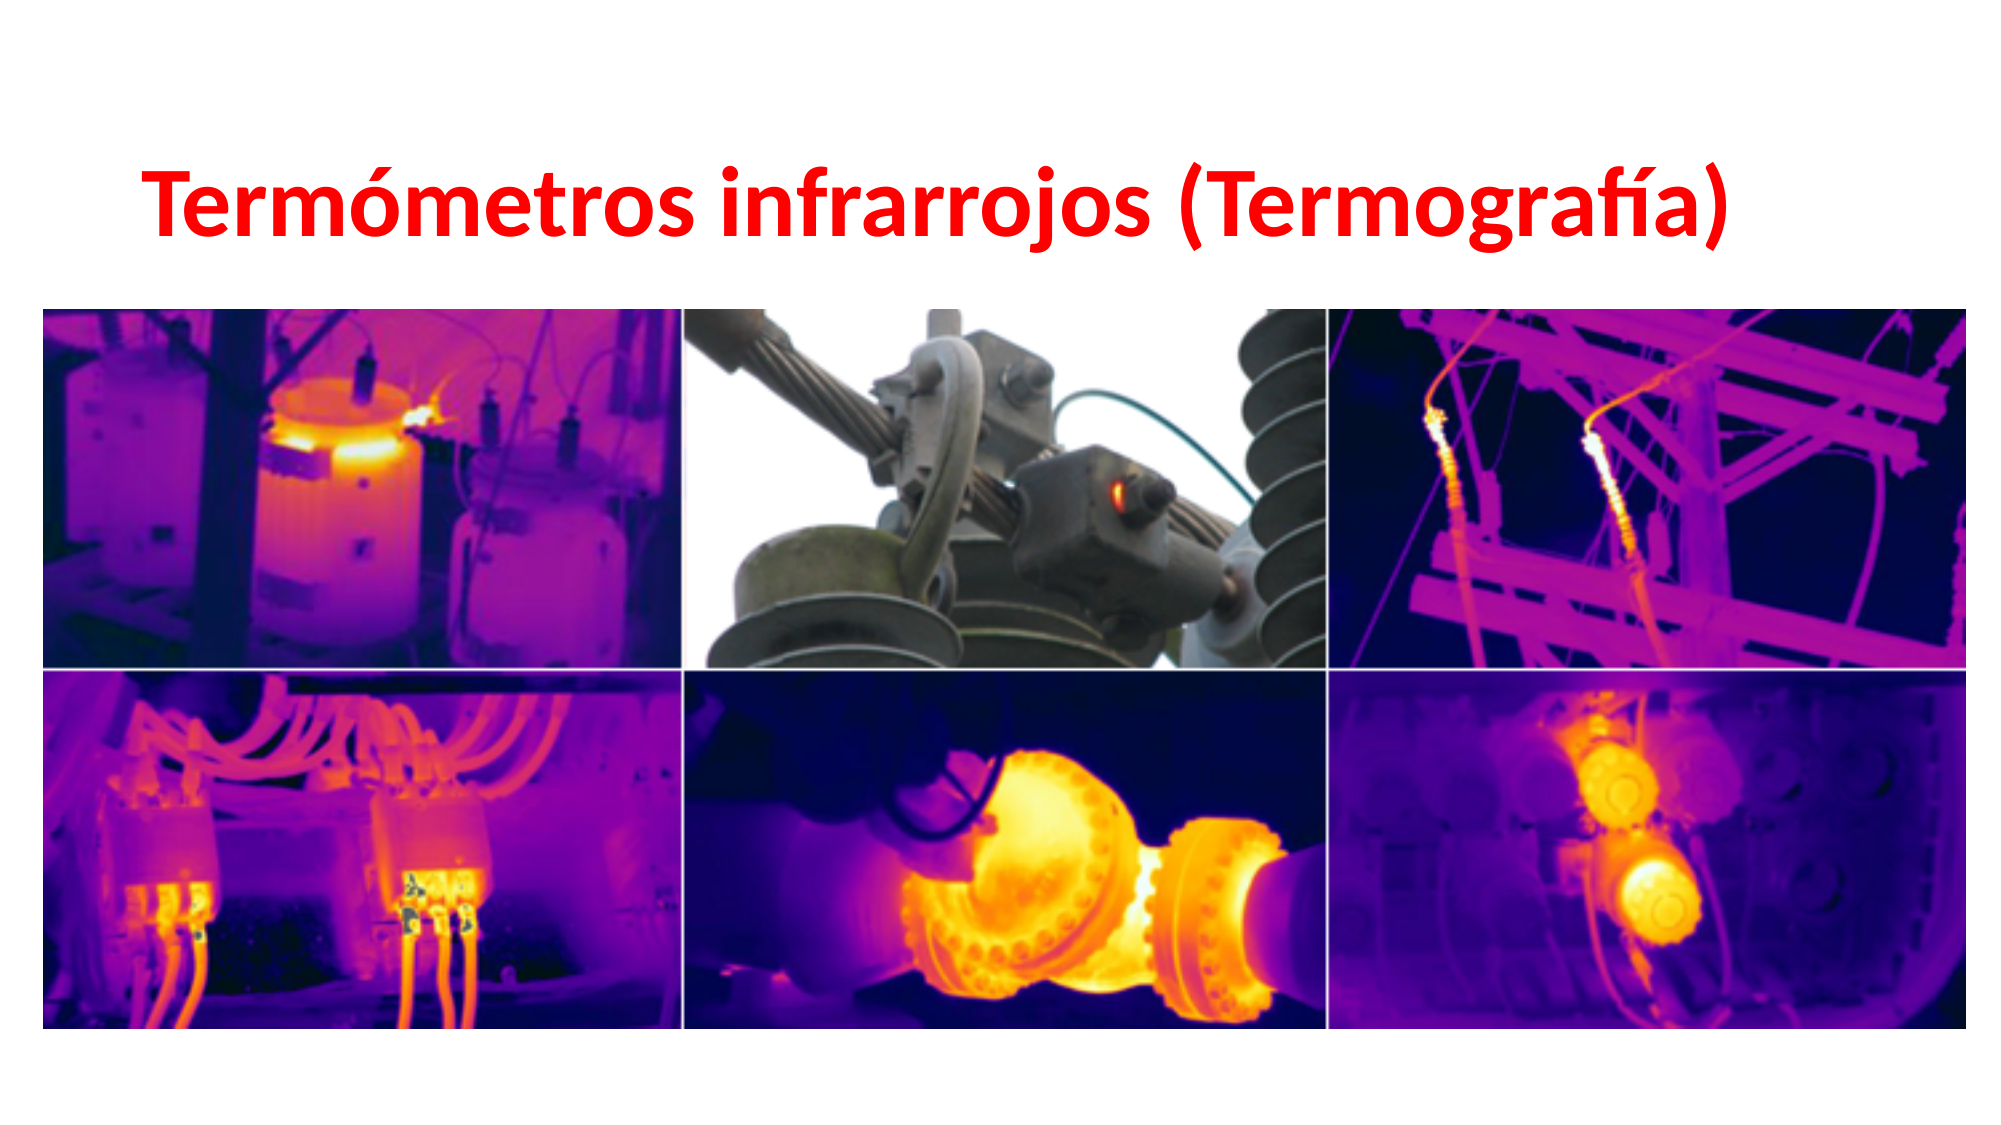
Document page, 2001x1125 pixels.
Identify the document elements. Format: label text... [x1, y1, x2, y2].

text_box Termómetros infrarrojos (Termografía) [126, 128, 1834, 264]
picture [43, 309, 1966, 1029]
